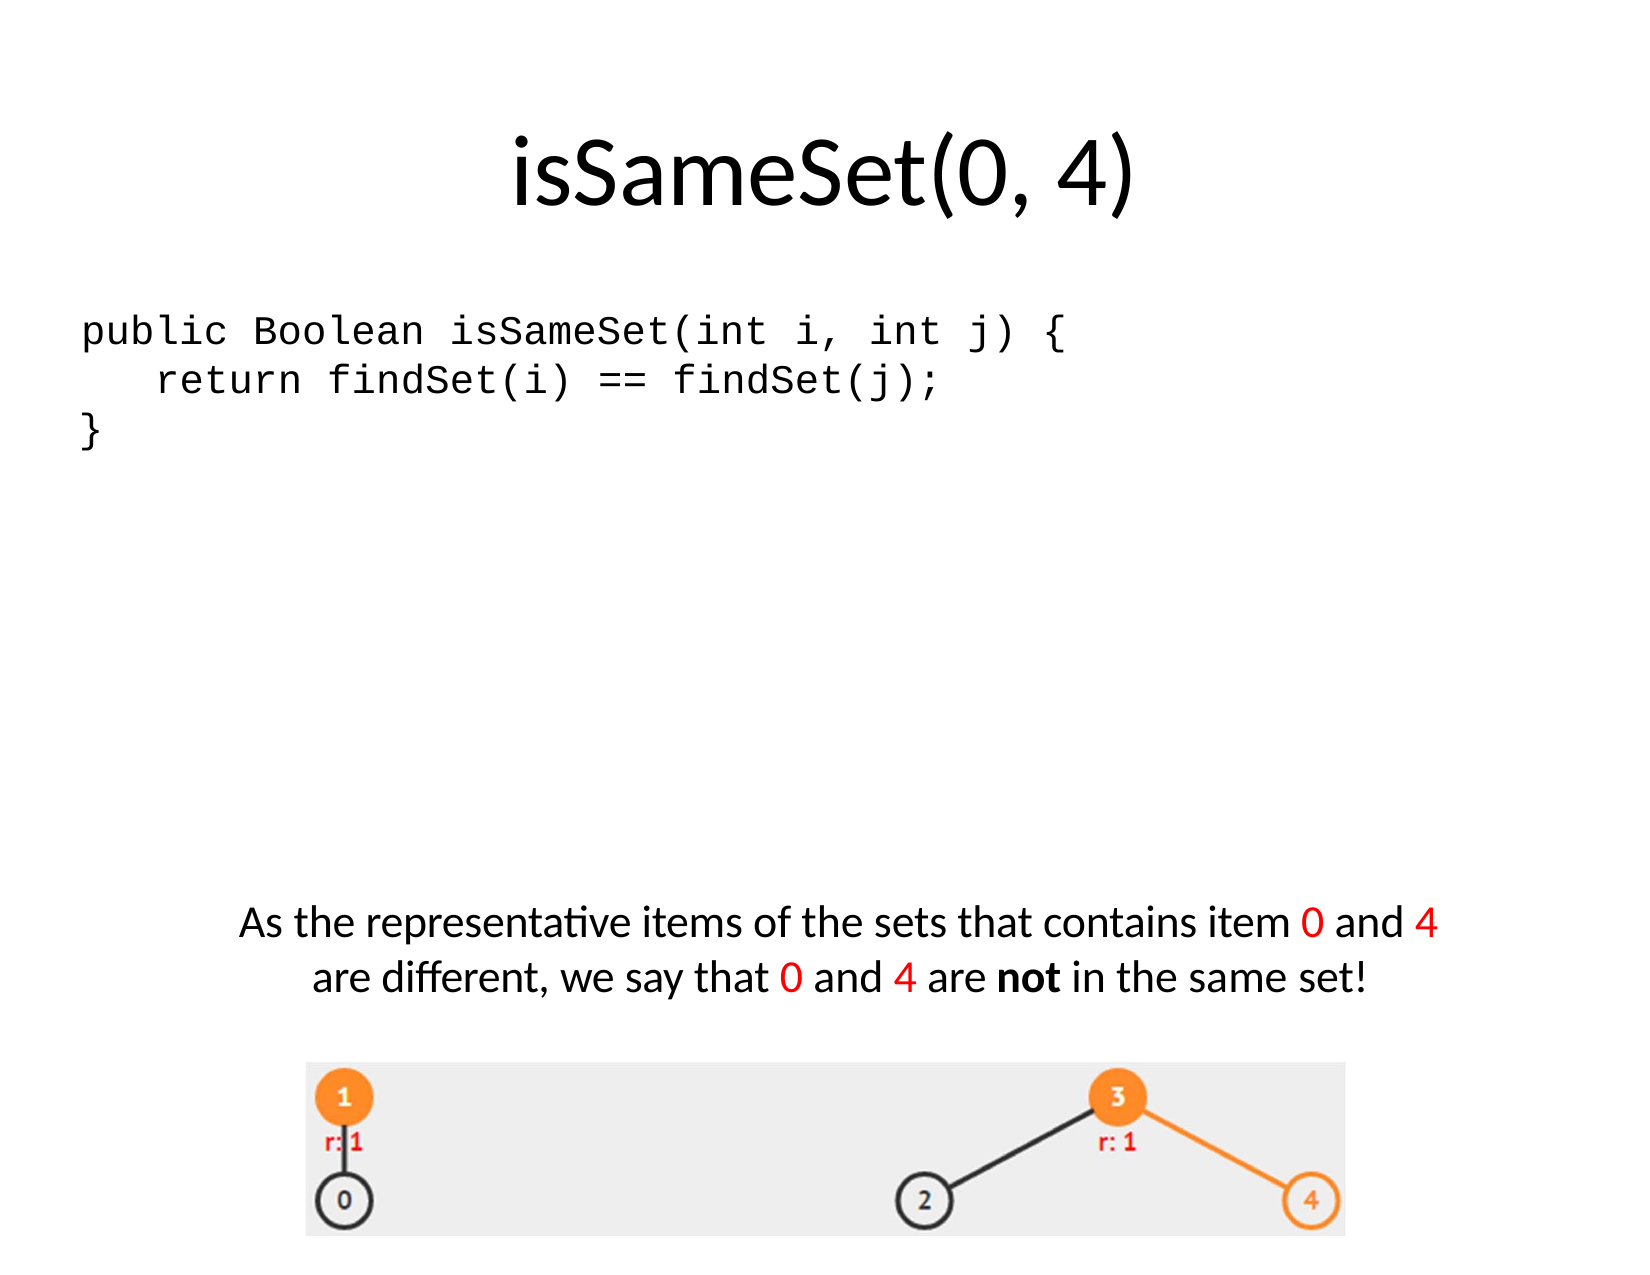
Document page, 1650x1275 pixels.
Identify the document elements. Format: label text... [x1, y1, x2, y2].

text_box As the representative items of the sets that contains item 0 and 4 are different, we say that 0 and 4 are not in the same set! [236, 891, 1456, 1002]
title isSameSet(0, 4) [128, 104, 1522, 318]
text_box public Boolean isSameSet(int i, int j) { return findSet(i) == findSet(j); } [78, 303, 1069, 452]
text_box [304, 1061, 1346, 1236]
